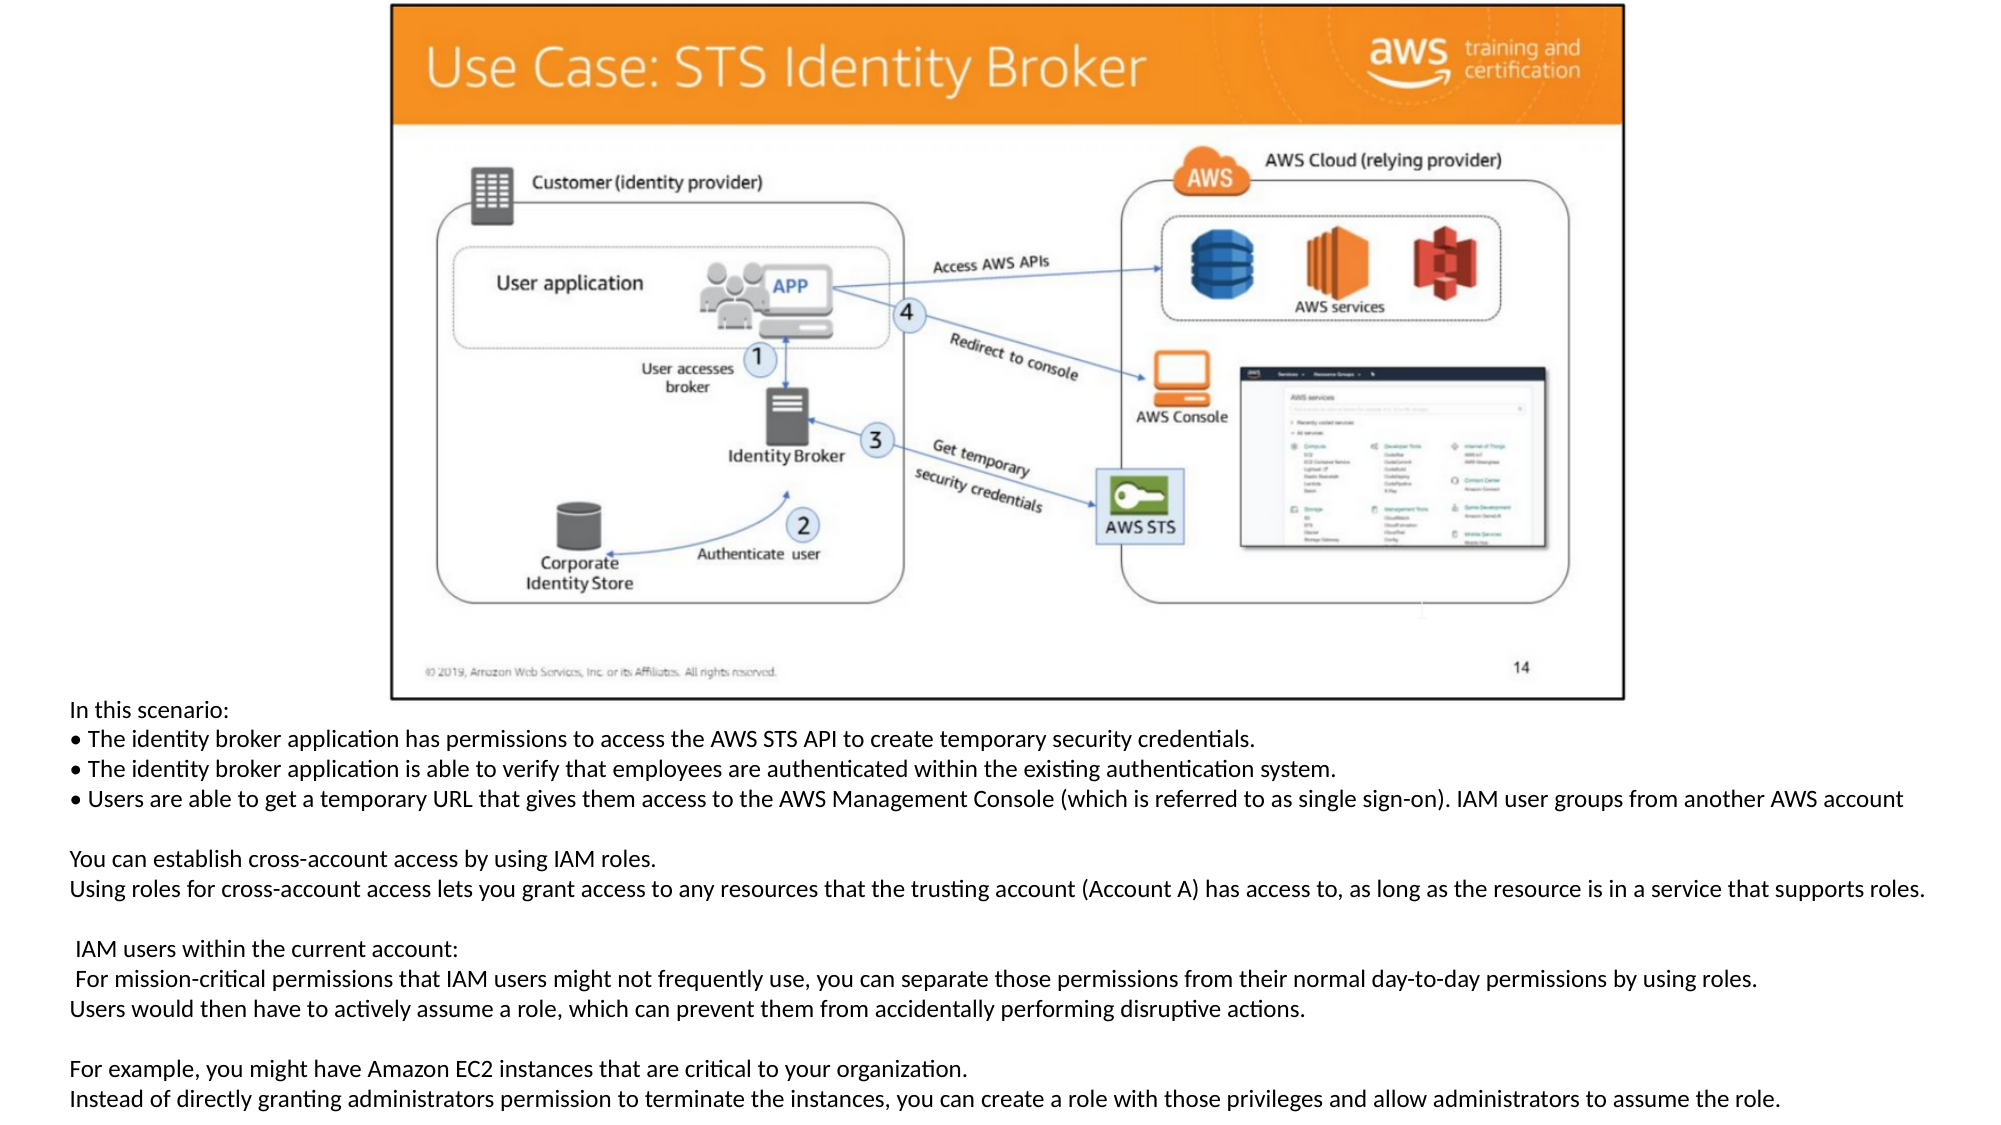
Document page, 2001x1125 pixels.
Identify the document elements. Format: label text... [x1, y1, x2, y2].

picture [388, 0, 1640, 710]
text_box In this scenario: • The identity broker application has permissions to access the AWS STS API to create temporary security credentials. • The identity broker application is able to verify that employees are authenticated within the existing authentication system. • Users are able to get a temporary URL that gives them access to the AWS Management Console (which is referred to as single sign-on). IAM user groups from another AWS account You can establish cross-account access by using IAM roles. Using roles for cross-account access lets you grant access to any resources that the trusting account (Account A) has access to, as long as the resource is in a service that supports roles. IAM users within the current account: For mission-critical permissions that IAM users might not frequently use, you can separate those permissions from their normal day-to-day permissions by using roles. Users would then have to actively assume a role, which can prevent them from accidentally performing disruptive actions. For example, you might have Amazon EC2 instances that are critical to your organization. Instead of directly granting administrators permission to terminate the instances, you can create a role with those privileges and allow administrators to assume the role. [54, 685, 1945, 1120]
